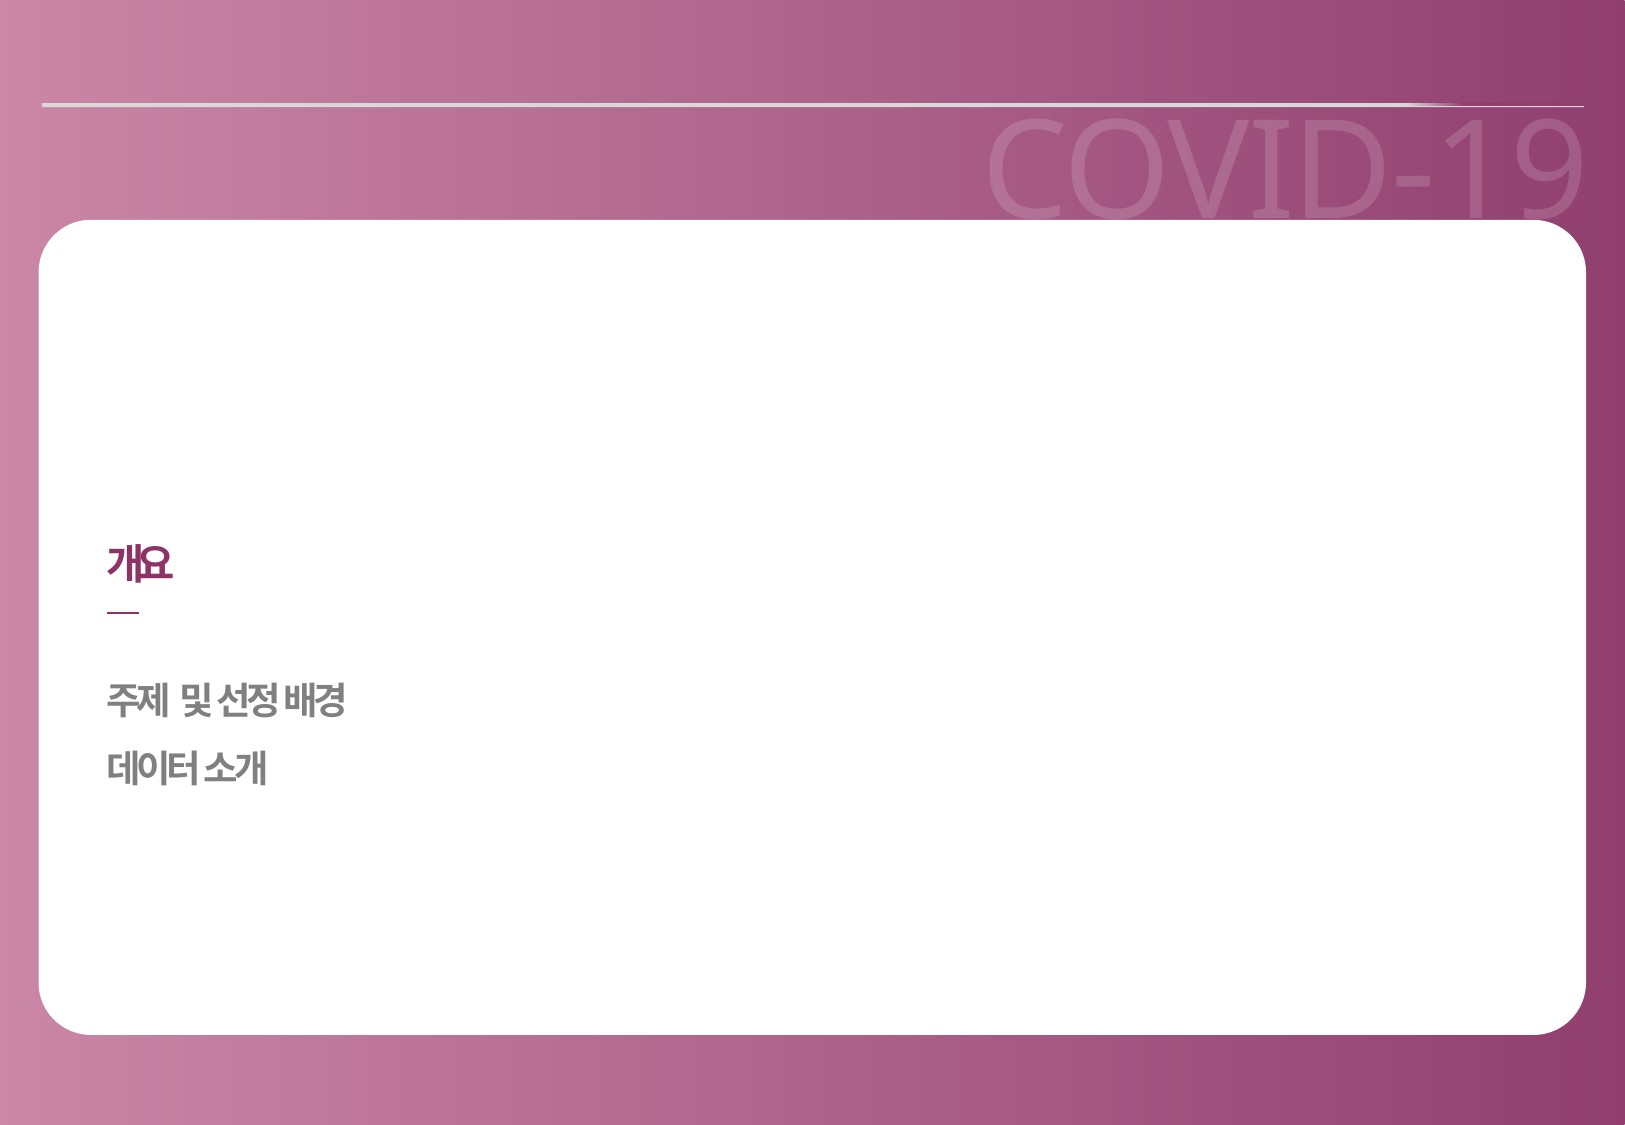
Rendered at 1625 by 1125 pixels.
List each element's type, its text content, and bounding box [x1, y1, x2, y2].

text_box COVID-19 [857, 129, 1606, 198]
text_box [36, 217, 1589, 1038]
text_box 개요 주제 및 선정 배경 데이터 소개 [90, 503, 1346, 954]
